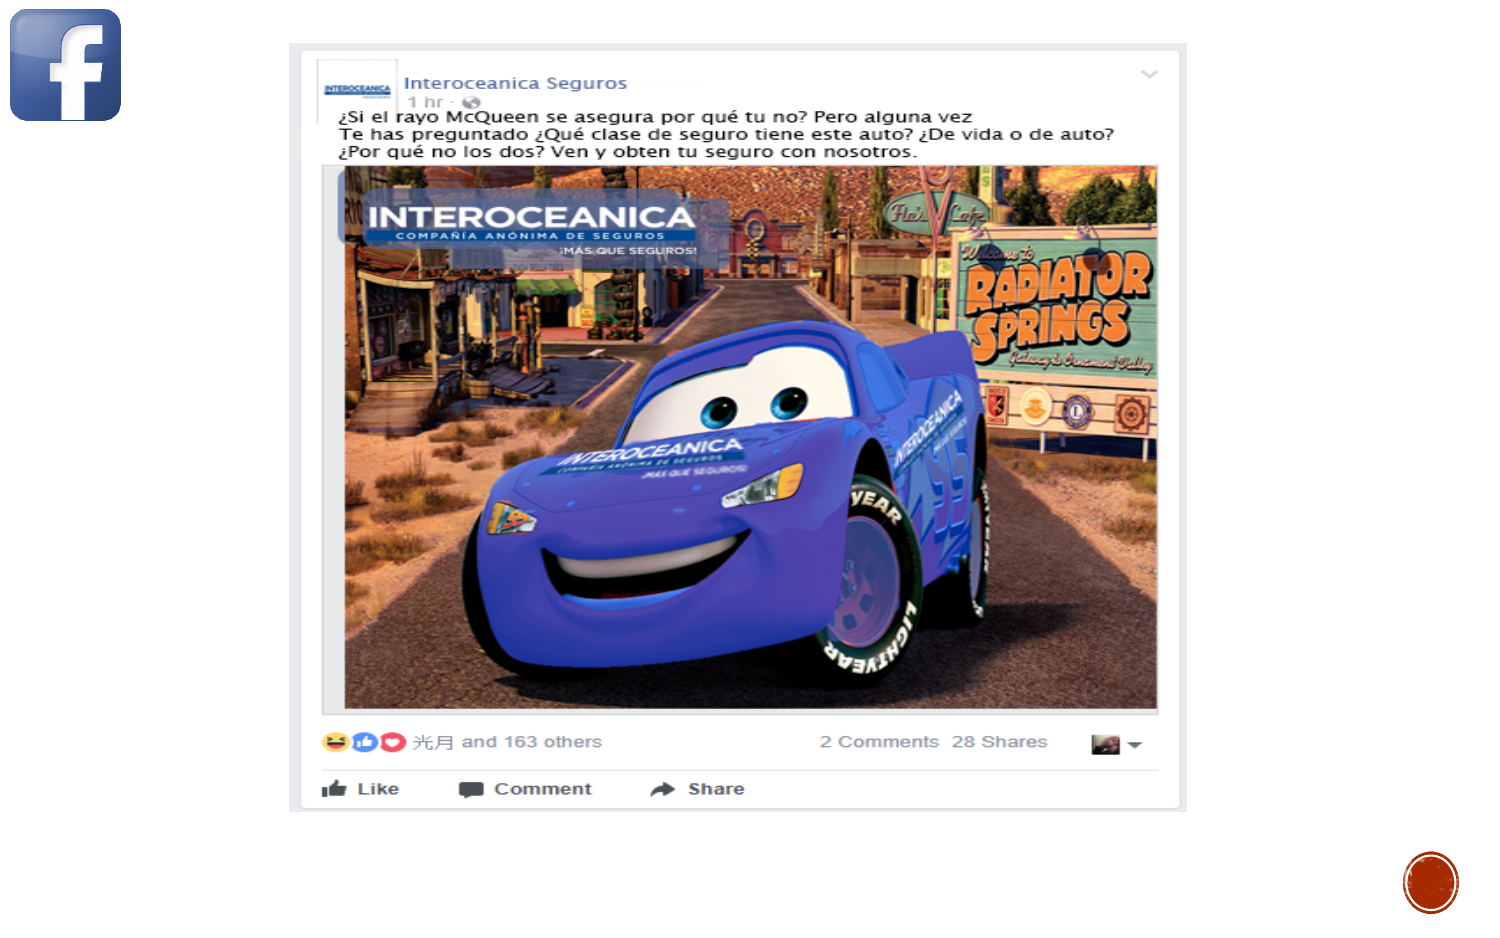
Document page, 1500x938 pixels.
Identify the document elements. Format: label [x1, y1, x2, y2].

picture [289, 43, 1187, 812]
picture [0, 0, 130, 130]
